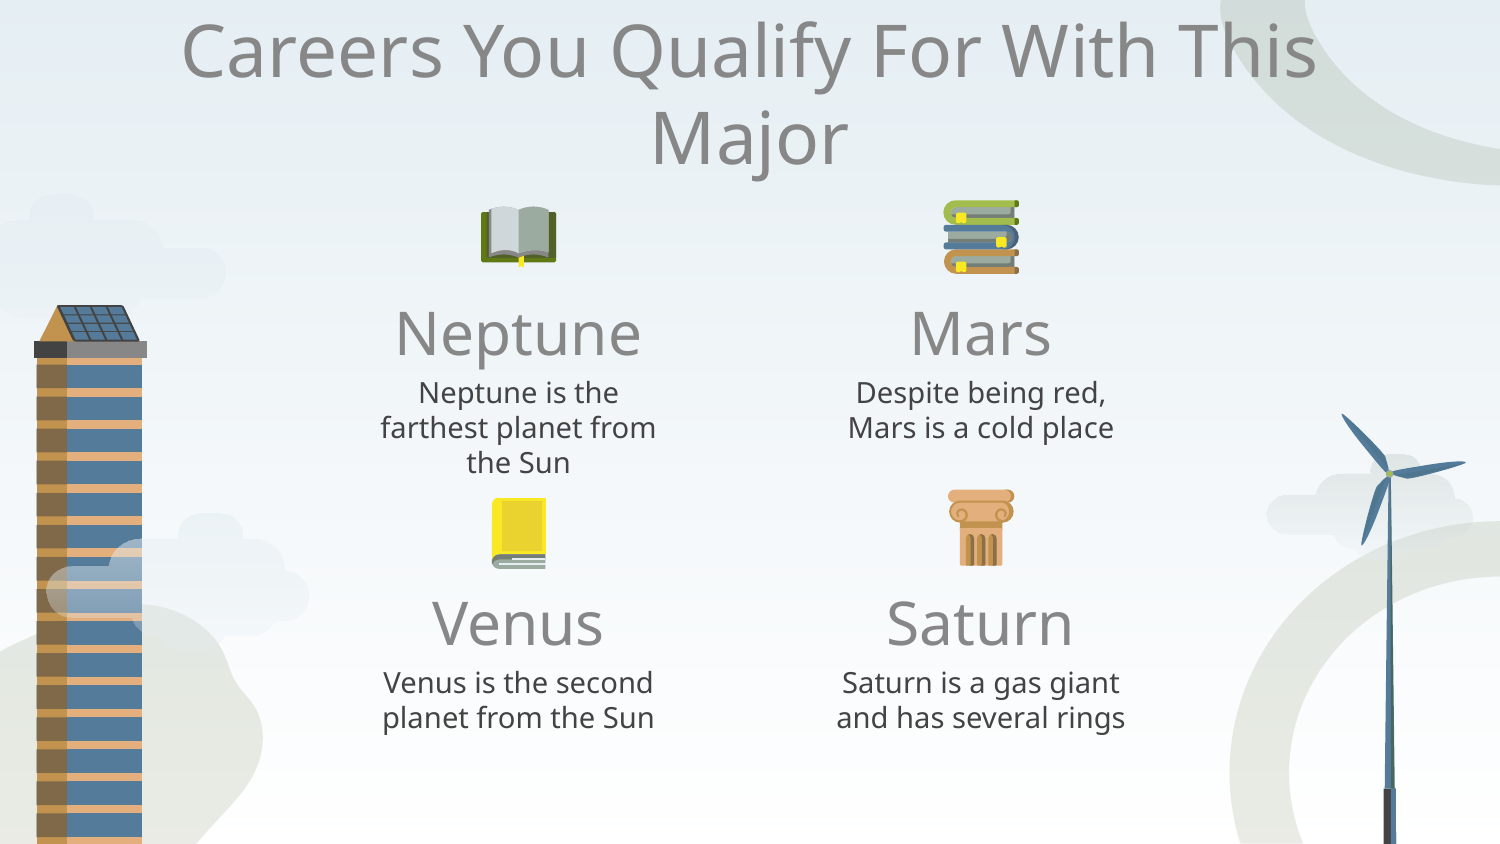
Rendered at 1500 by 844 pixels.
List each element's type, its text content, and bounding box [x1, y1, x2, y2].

subtitle Saturn is a gas giant and has several rings [811, 649, 1152, 745]
subtitle Saturn [811, 596, 1151, 649]
subtitle Despite being red, Mars is a cold place [811, 359, 1152, 455]
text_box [491, 497, 546, 570]
subtitle Neptune [348, 306, 689, 359]
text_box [943, 200, 1020, 275]
subtitle Venus is the second planet from the Sun [348, 649, 689, 745]
subtitle Mars [811, 306, 1151, 359]
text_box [947, 489, 1015, 566]
subtitle Venus [348, 596, 689, 649]
subtitle Neptune is the farthest planet from the Sun [348, 359, 689, 455]
text_box [46, 513, 309, 650]
title Careers You Qualify For With This Major [117, 100, 1383, 195]
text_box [480, 206, 557, 268]
